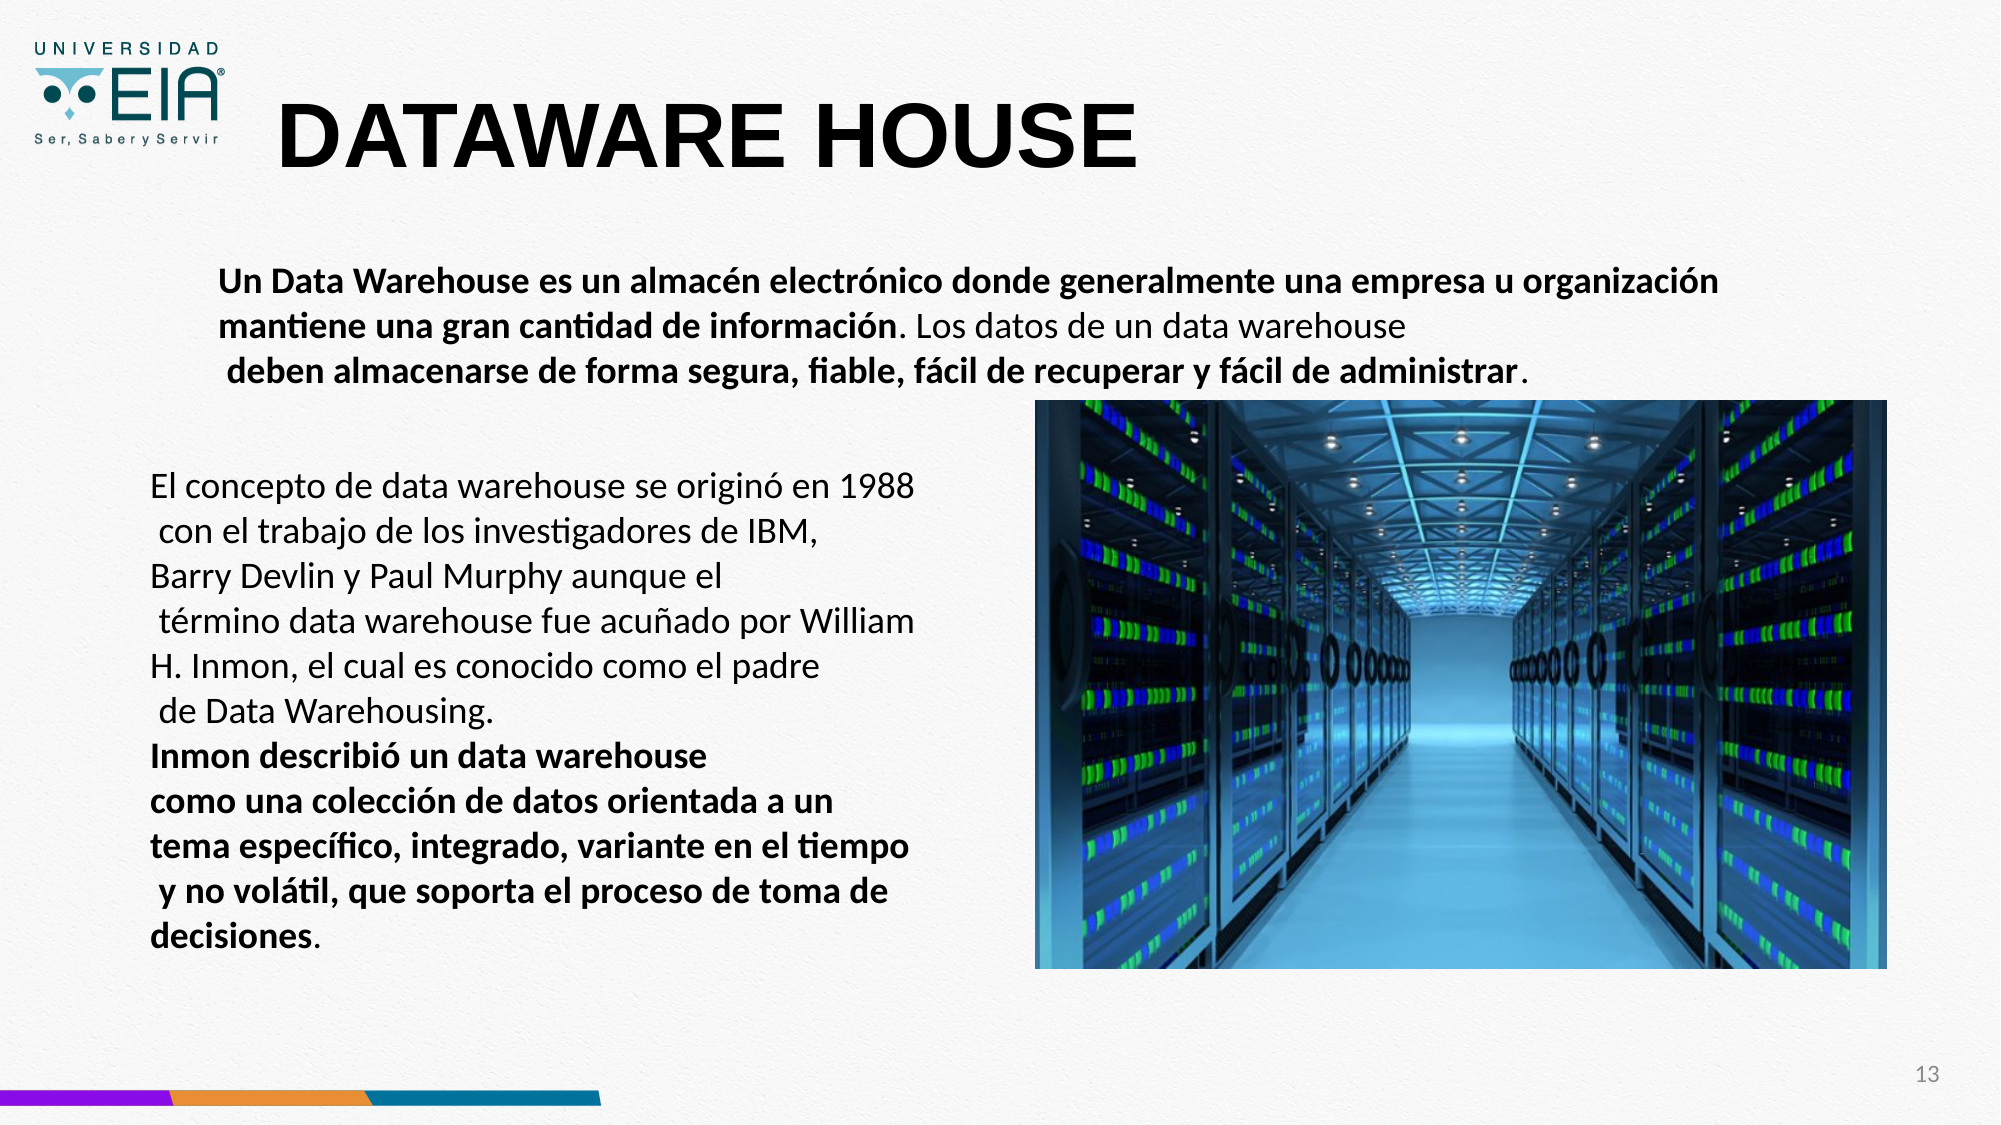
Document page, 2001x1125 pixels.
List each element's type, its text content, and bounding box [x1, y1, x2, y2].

slide_number 13 [1505, 1042, 1956, 1103]
text_box El concepto de data warehouse se originó en 1988 con el trabajo de los investigadores de IBM, Barry Devlin y Paul Murphy aunque el término data warehouse fue acuñado por William H. Inmon, el cual es conocido como el padre de Data Warehousing. Inmon describió un data warehouse como una colección de datos orientada a un tema específico, integrado, variante en el tiempo y no volátil, que soporta el proceso de toma de decisiones. [135, 453, 974, 964]
picture [0, 0, 2000, 1125]
text_box Un Data Warehouse es un almacén electrónico donde generalmente una empresa u organización mantiene una gran cantidad de información. Los datos de un data warehouse deben almacenarse de forma segura, fiable, fácil de recuperar y fácil de administrar. [203, 248, 1745, 399]
title DATAWARE HOUSE [261, 29, 1956, 247]
